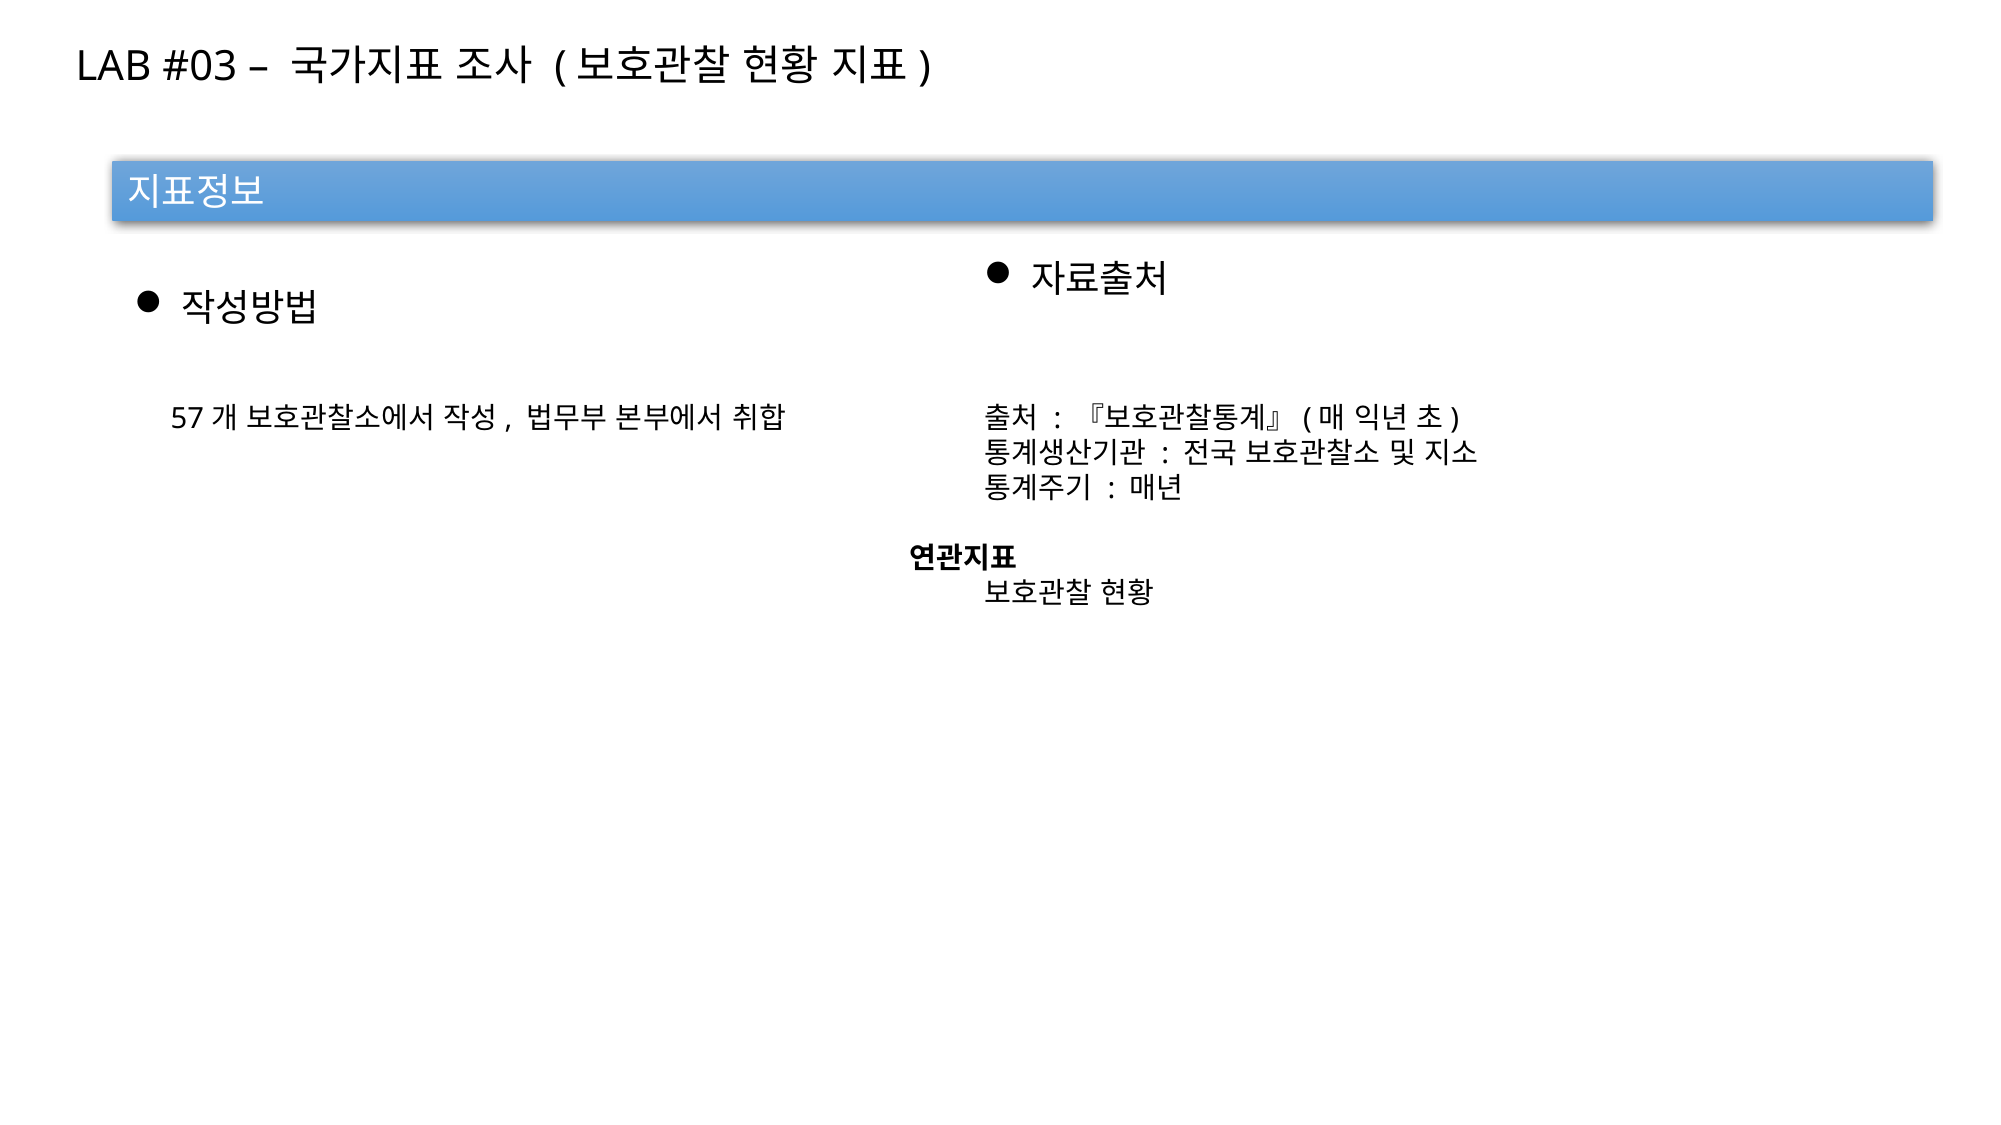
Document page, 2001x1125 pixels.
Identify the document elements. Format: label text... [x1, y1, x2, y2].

text_box 자료출처 [969, 248, 1184, 308]
text_box 지표정보 [112, 161, 1933, 221]
text_box LAB #03 – 국가지표 조사 (보호관찰 현황 지표) [60, 31, 1270, 96]
text_box 57개 보호관찰소에서 작성, 법무부 본부에서 취합 [80, 391, 818, 442]
text_box 작성방법 [119, 276, 335, 337]
text_box 출처 : 『보호관찰통계』(매 익년 초) 통계생산기관 : 전국 보호관찰소 및 지소 통계주기 : 매년 연관지표 보호관찰 현황 [894, 391, 1895, 617]
